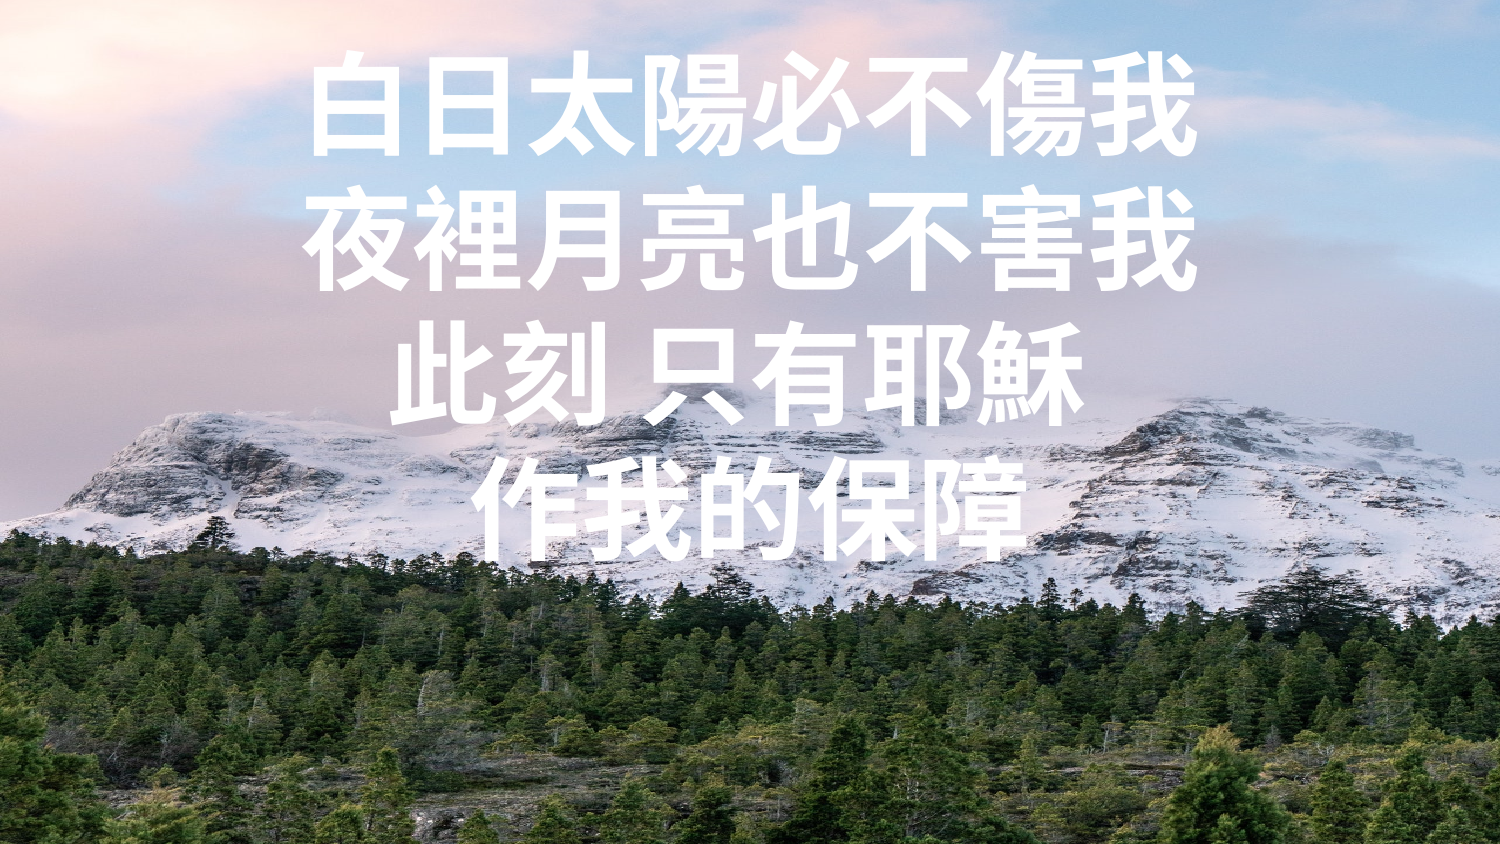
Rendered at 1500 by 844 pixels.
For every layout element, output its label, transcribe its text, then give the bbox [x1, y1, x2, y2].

picture [0, 0, 1500, 844]
text_box 白日太陽必不傷我 夜裡月亮也不害我 此刻 只有耶穌 作我的保障 [41, 67, 1459, 540]
text_box [224, 478, 1275, 694]
